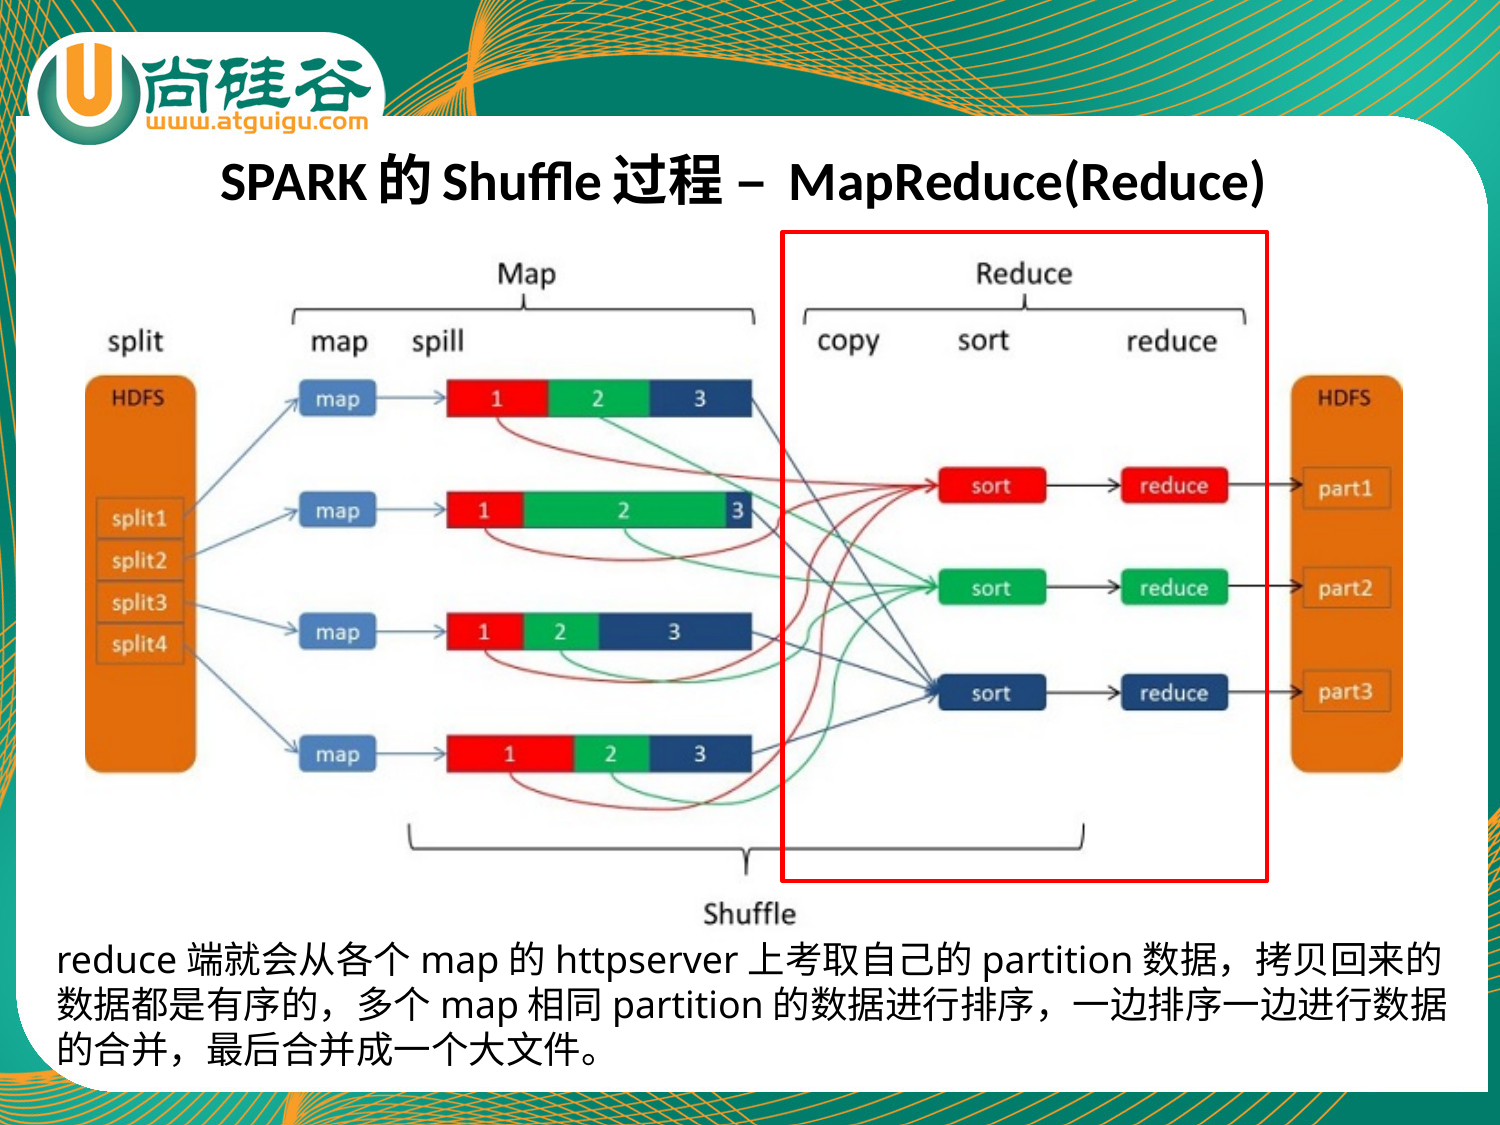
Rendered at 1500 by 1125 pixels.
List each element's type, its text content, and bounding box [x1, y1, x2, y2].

text_box reduce端就会从各个map的httpserver上考取自己的partition数据，拷贝回来的数据都是有序的，多个map相同partition的数据进行排序，一边排序一边进行数据的合并，最后合并成一个大文件。 [41, 928, 1488, 1079]
picture [0, 0, 1500, 1125]
text_box [780, 230, 1269, 241]
title SPARK的Shuffle过程 – MapReduce(Reduce) [123, 137, 1365, 220]
